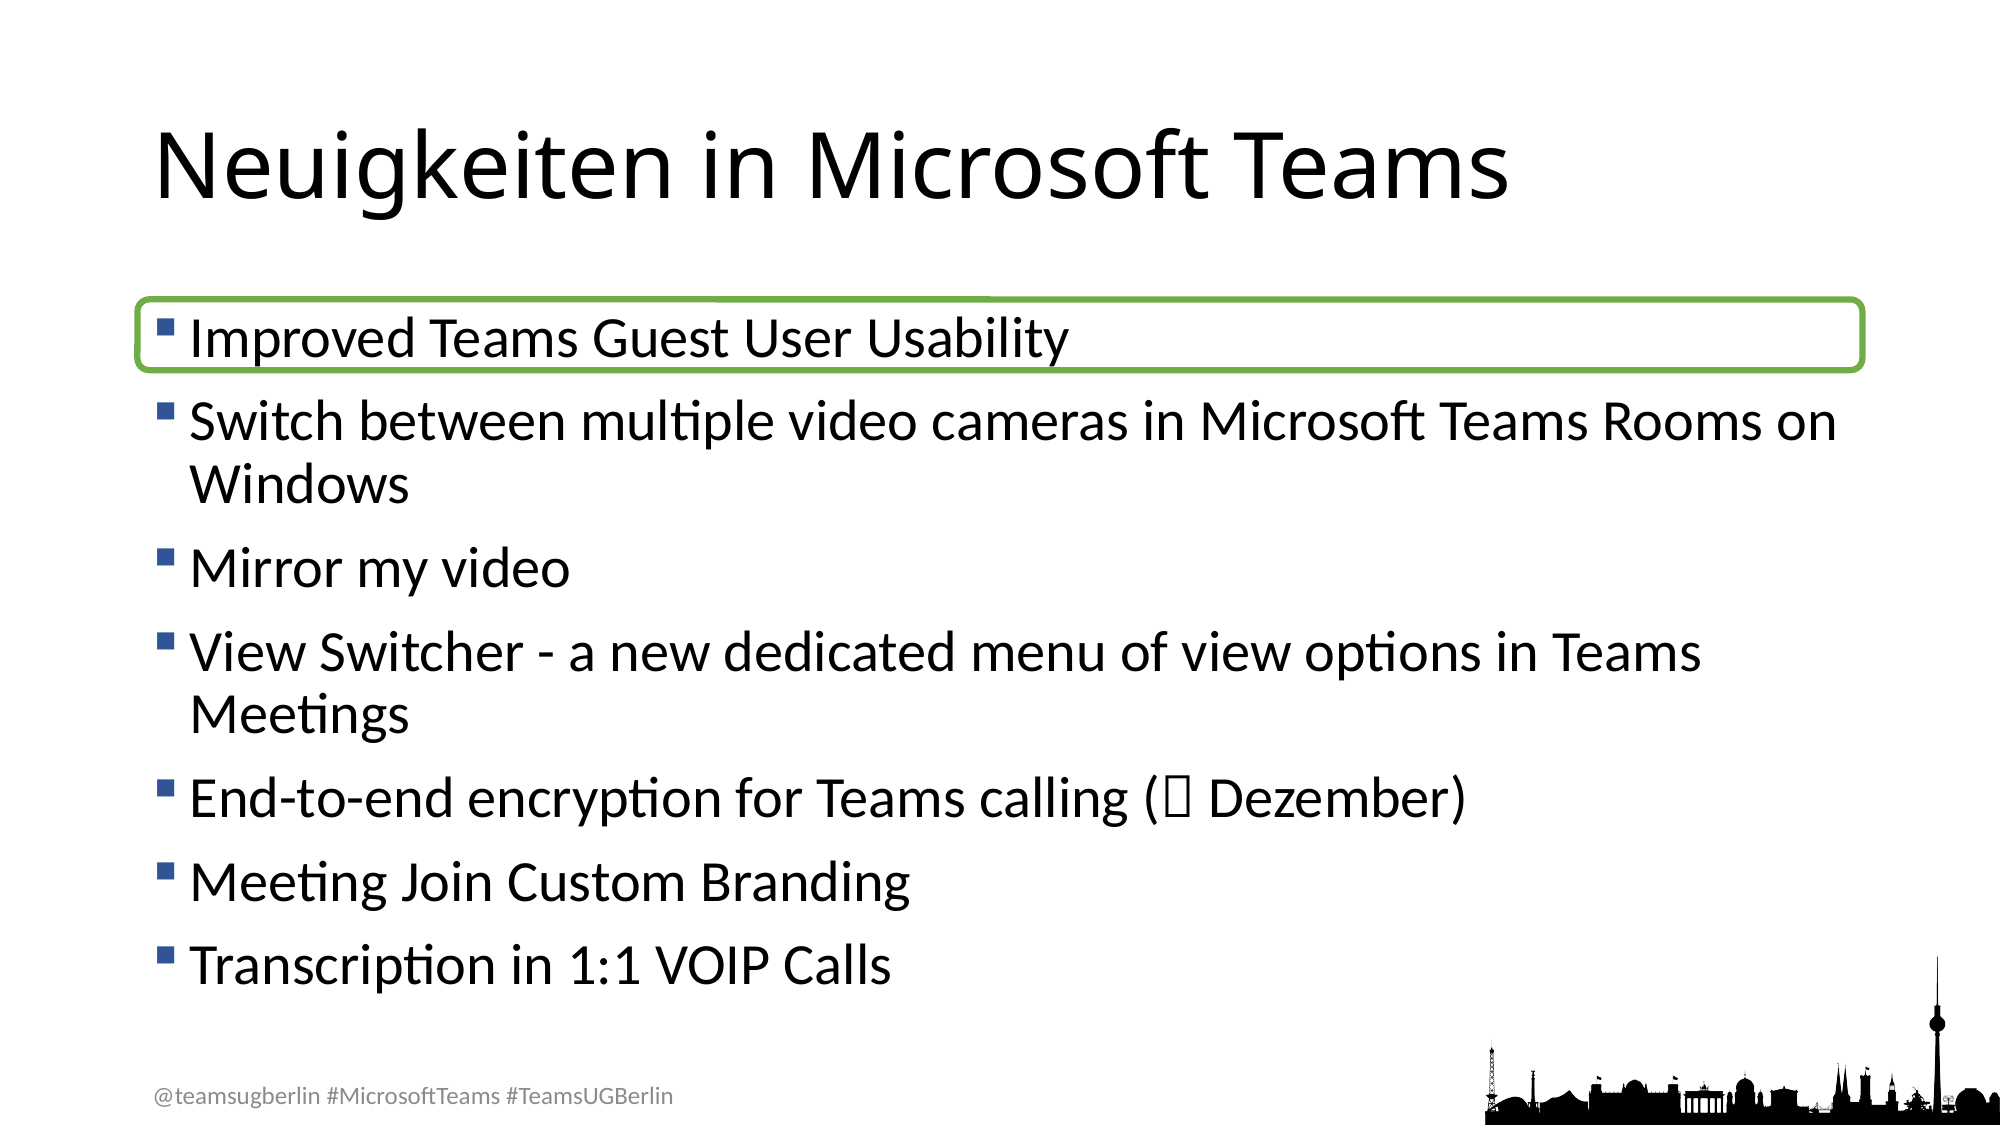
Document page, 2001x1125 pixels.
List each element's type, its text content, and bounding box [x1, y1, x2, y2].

picture [1863, 914, 2000, 1125]
title Neuigkeiten in Microsoft Teams [137, 59, 1863, 278]
text_box [137, 299, 1863, 371]
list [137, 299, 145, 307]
list Improved Teams Guest User Usability Switch between multiple video cameras in Microsoft Teams Rooms on Windows Mirror my video View Switcher - a new dedicated menu of view options in Teams Meetings End-to-end encryption for Teams calling ( Dezember) Meeting Join Custom Branding Transcription in 1:1 VOIP Calls [137, 362, 1863, 1125]
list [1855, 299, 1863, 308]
